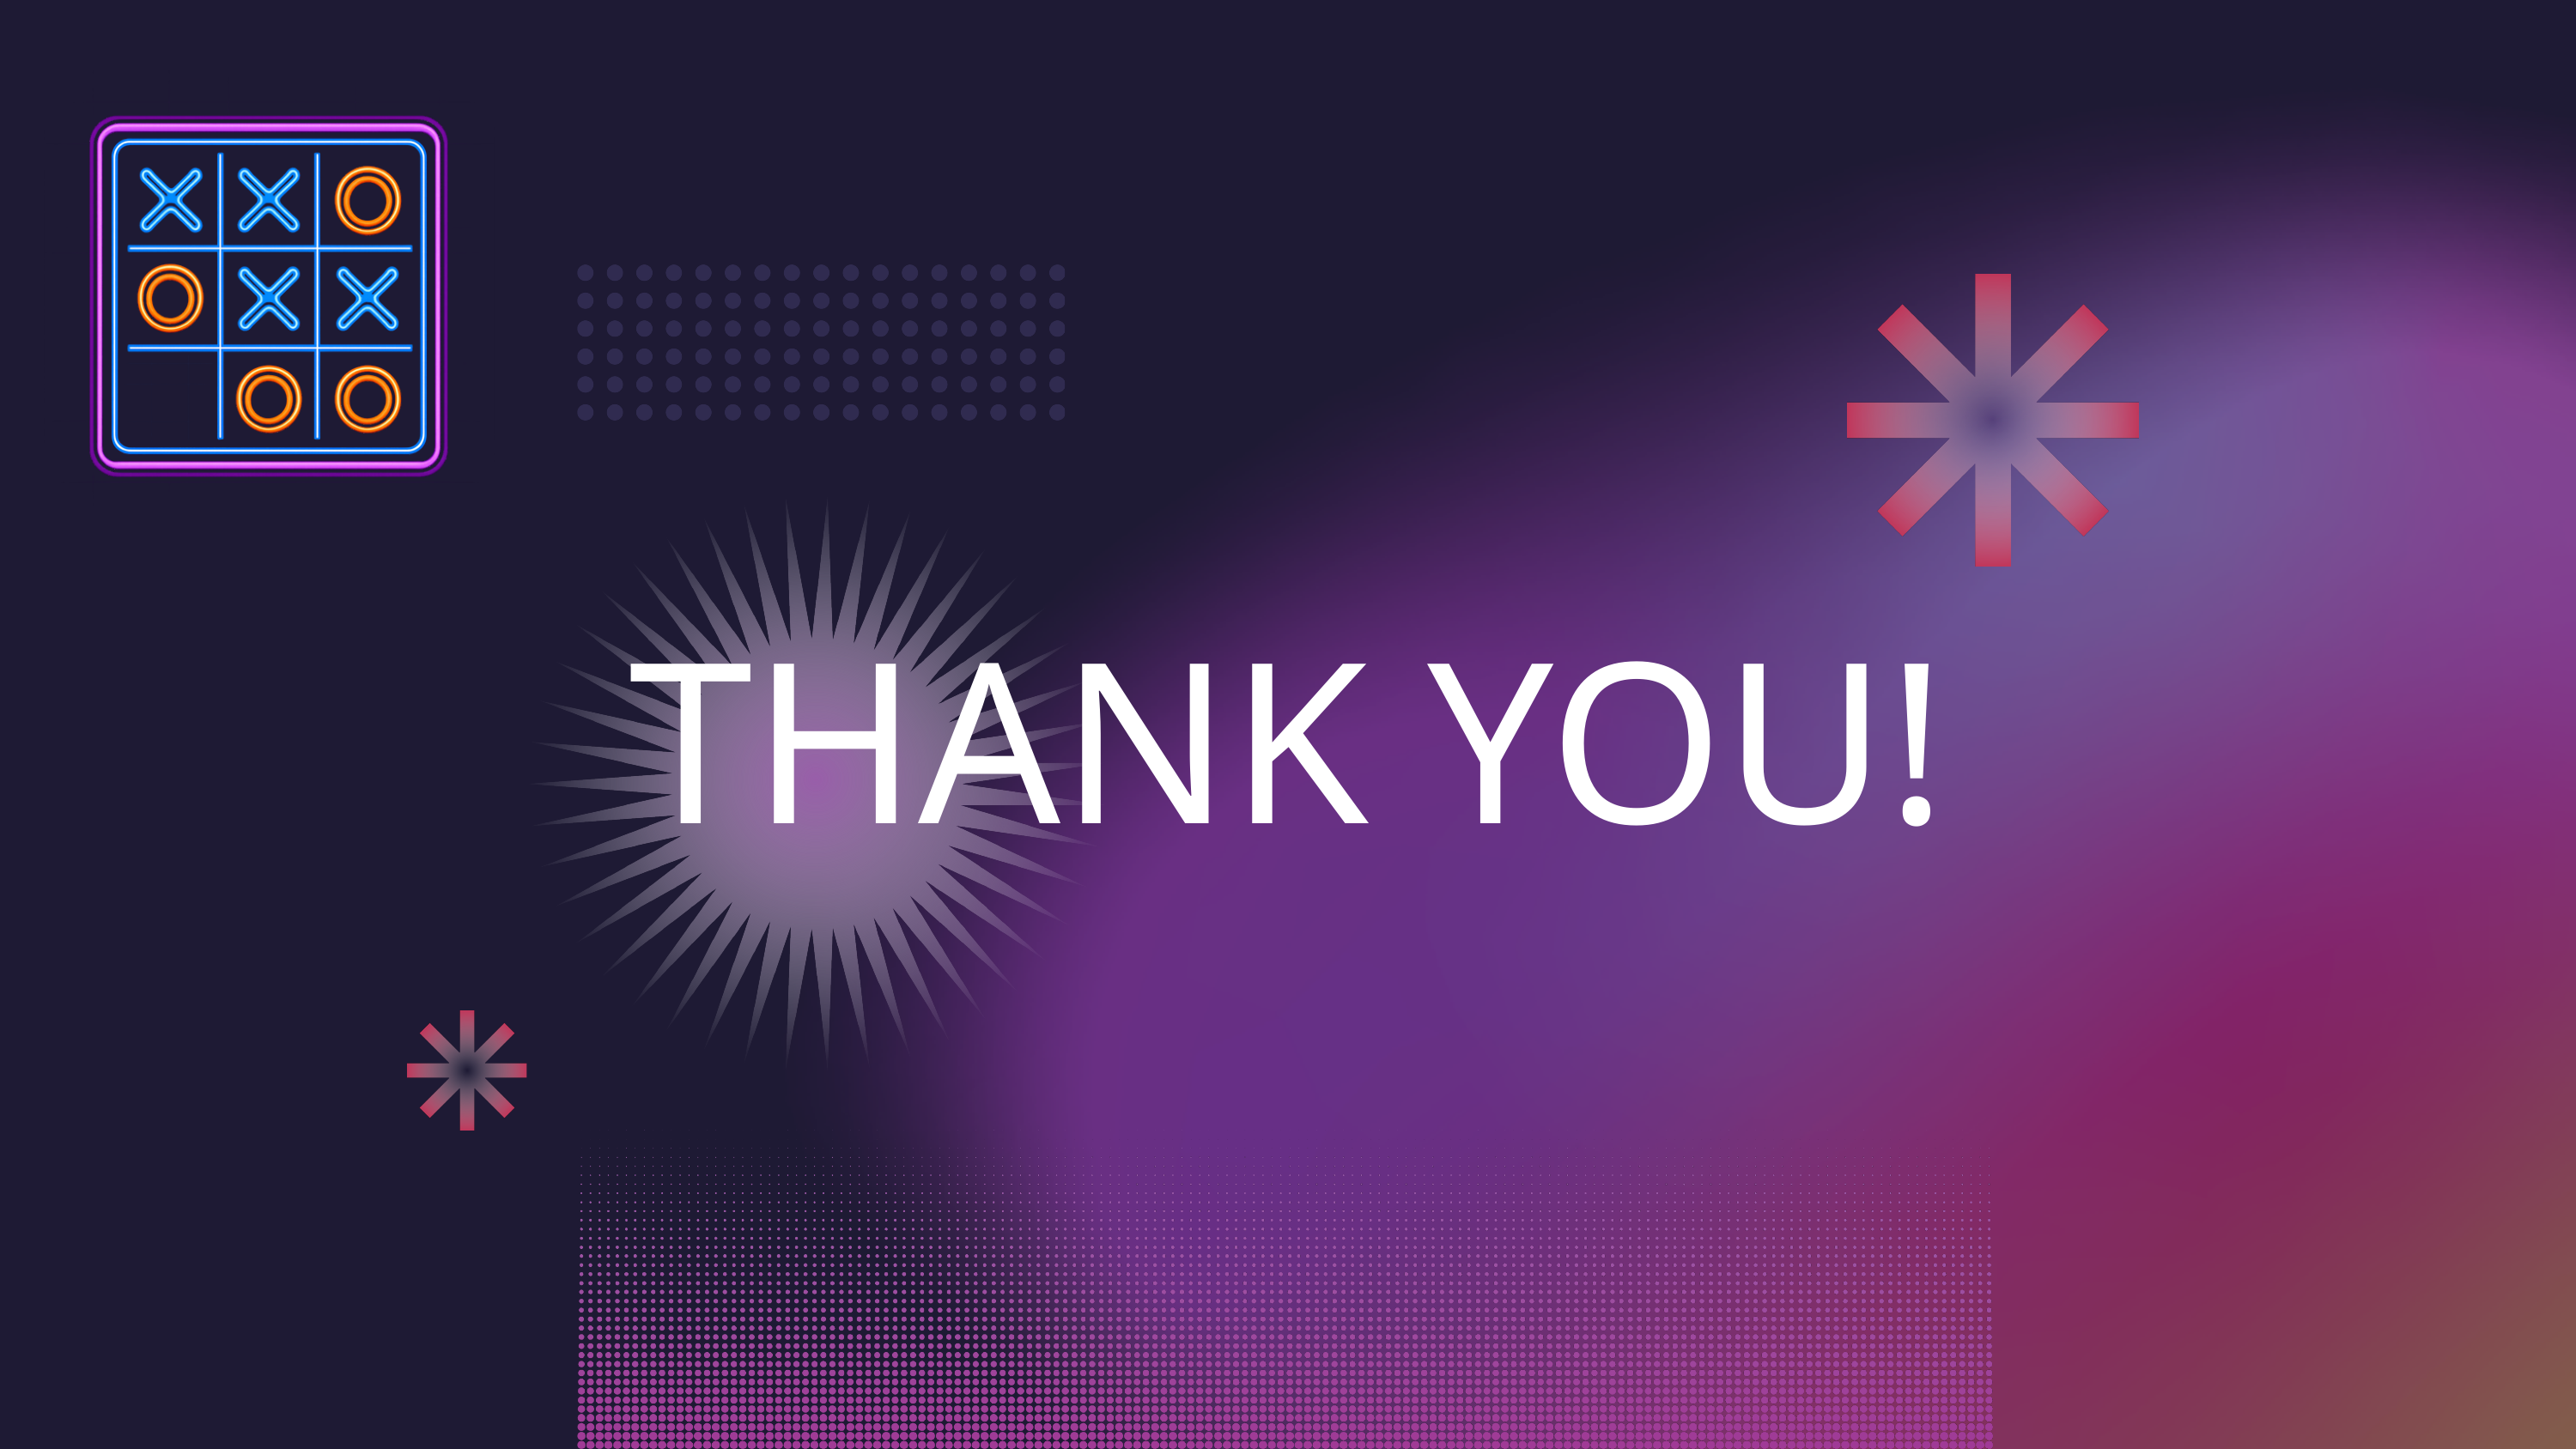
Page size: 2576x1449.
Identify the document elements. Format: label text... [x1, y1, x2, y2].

text_box [1847, 274, 2139, 567]
text_box [526, 869, 1107, 1074]
text_box [577, 264, 1066, 421]
text_box [44, 70, 495, 520]
text_box THANK YOU! [526, 555, 2050, 869]
text_box [407, 1010, 527, 1131]
text_box [577, 1130, 1993, 1449]
text_box [526, 494, 1107, 555]
text_box [0, 0, 2576, 1449]
